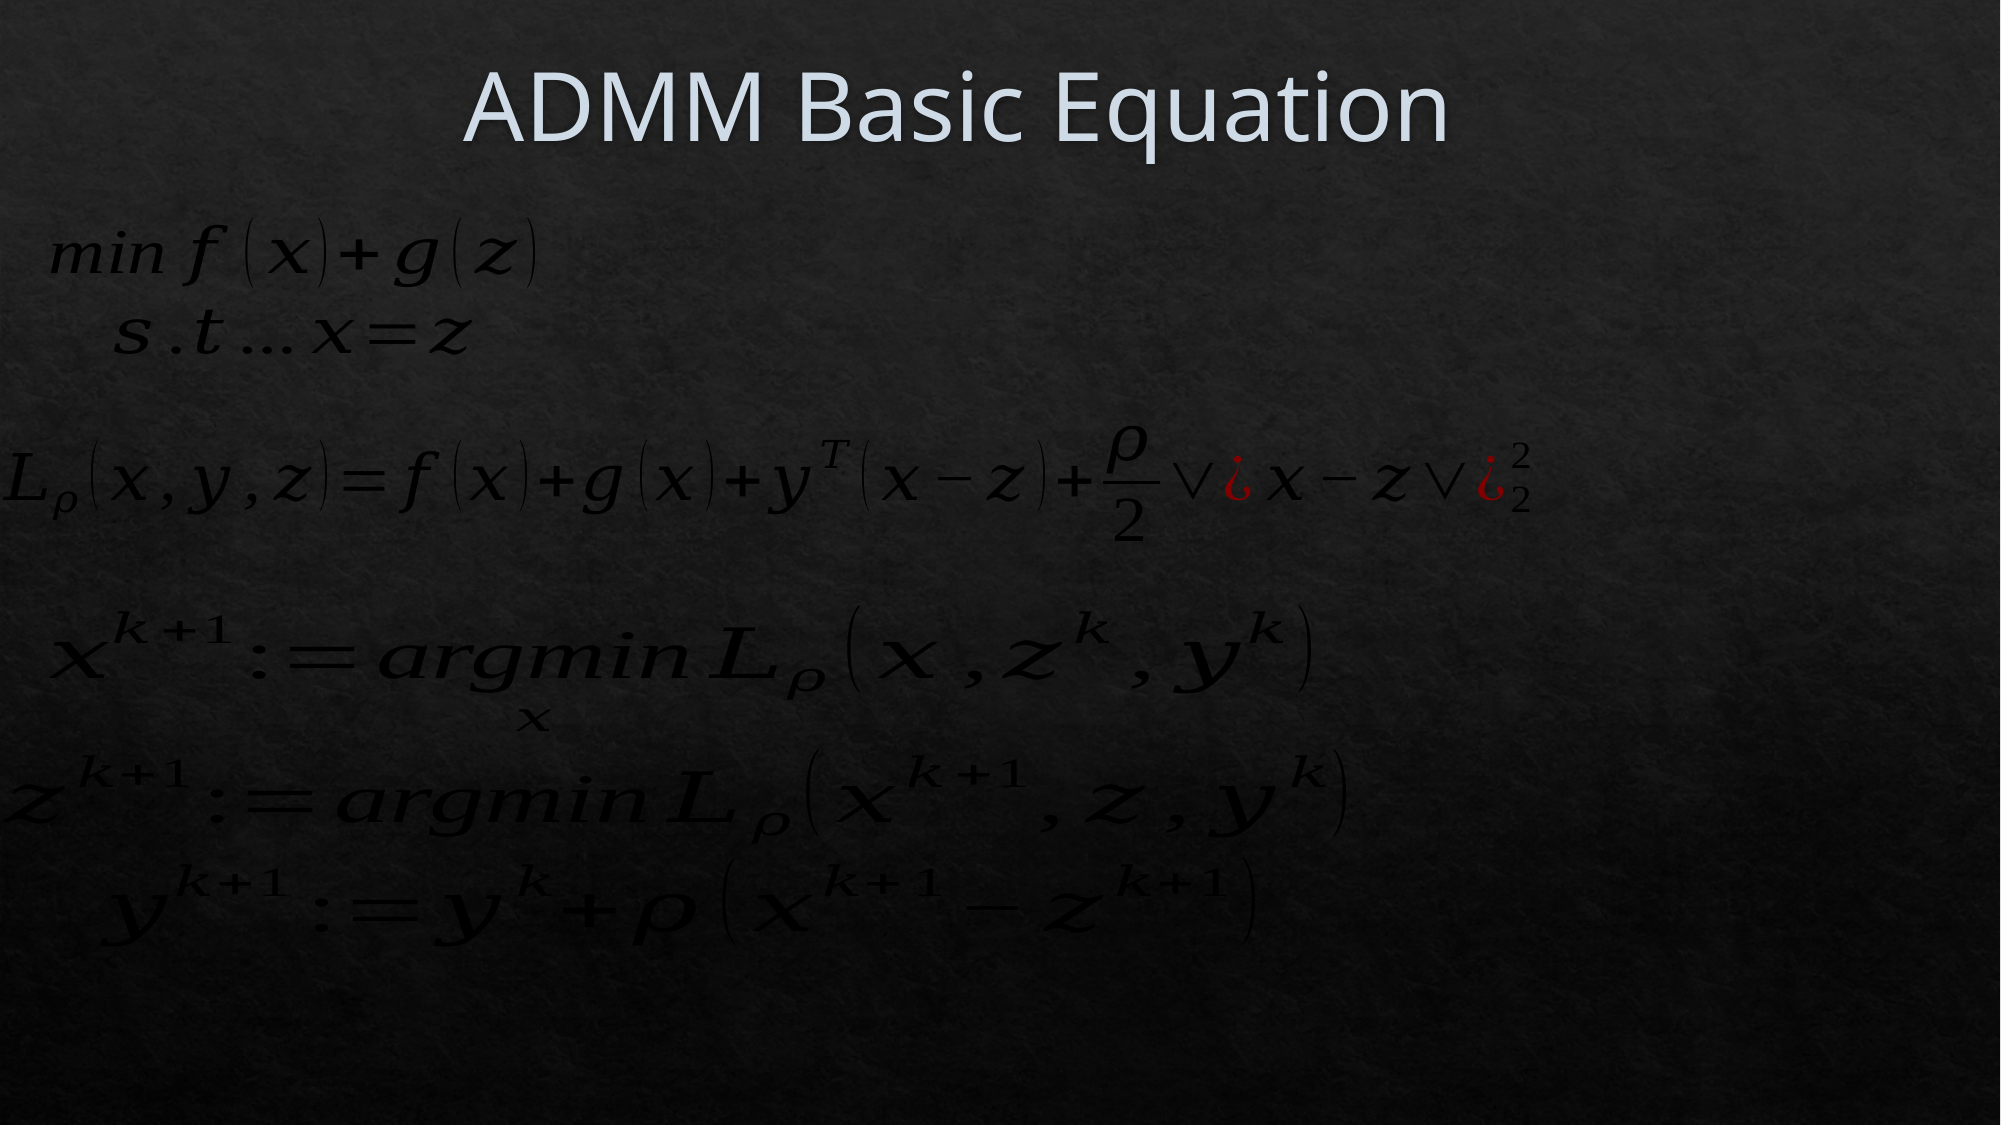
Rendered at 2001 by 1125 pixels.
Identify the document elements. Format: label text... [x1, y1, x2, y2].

title ADMM Basic Equation [109, 7, 1808, 214]
